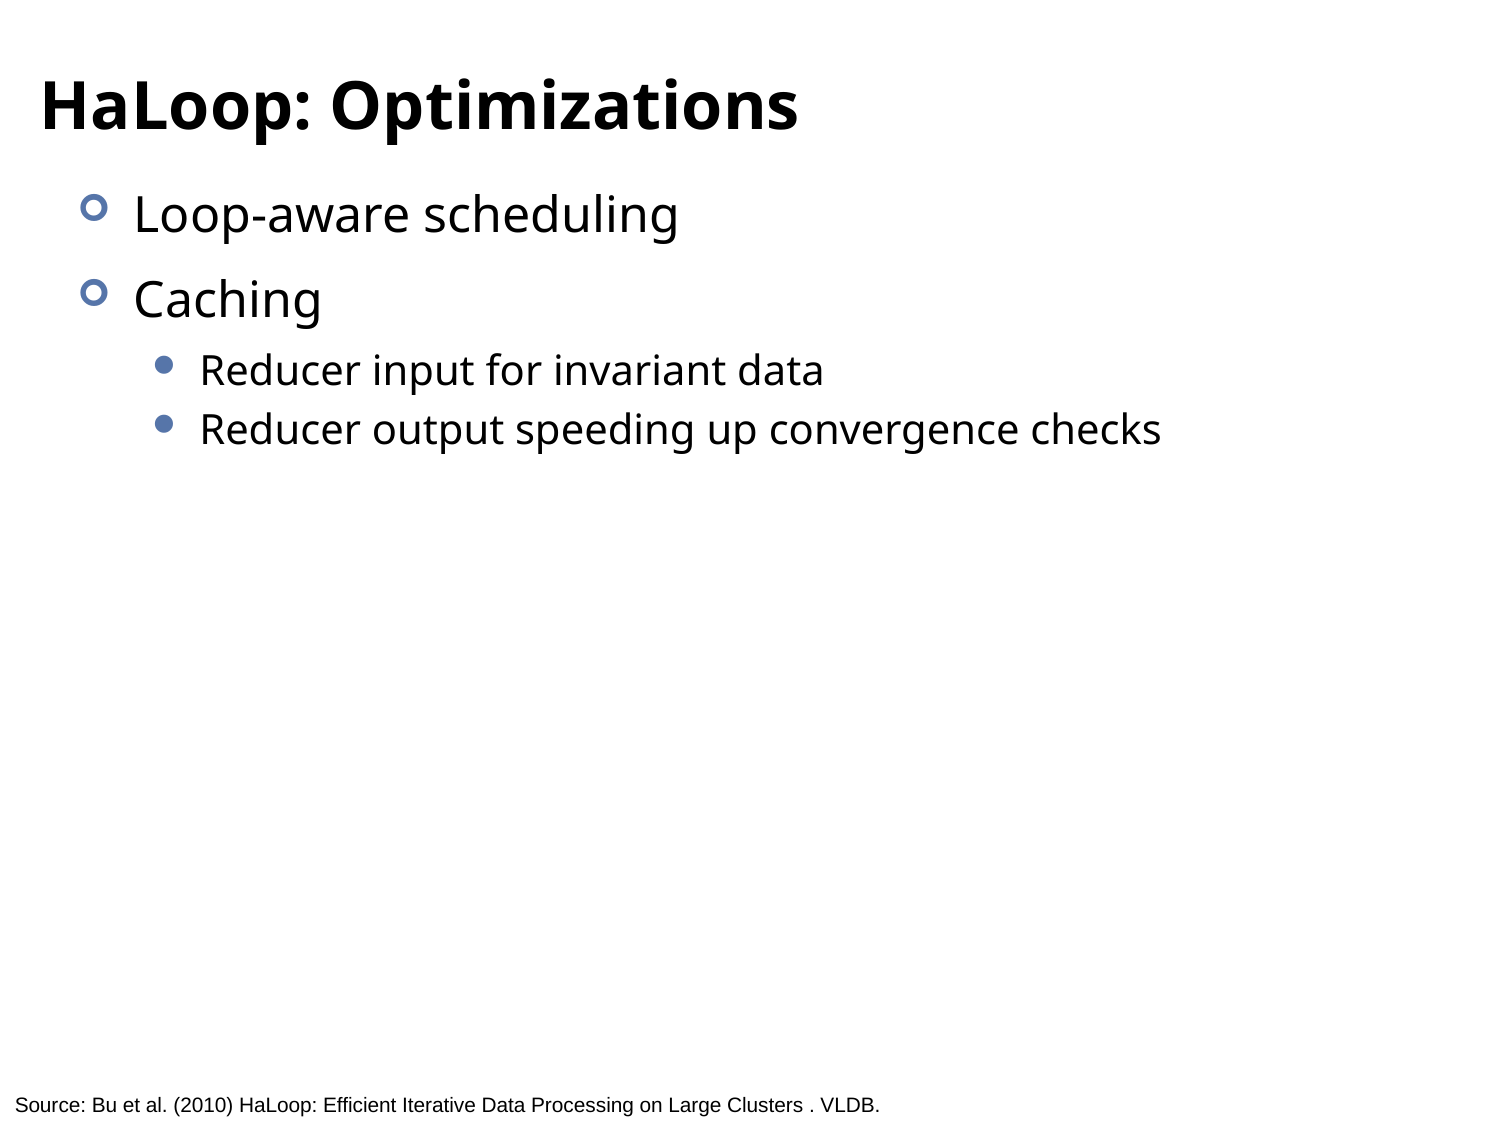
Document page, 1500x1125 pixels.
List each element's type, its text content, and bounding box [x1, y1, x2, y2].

title HaLoop: Optimizations [24, 18, 1451, 188]
text_box Source: Bu et al. (2010) HaLoop: Efficient Iterative Data Processing on Large Clusters . VLDB. [0, 1084, 1388, 1125]
list Loop-aware scheduling Caching Reducer input for invariant data Reducer output speeding up convergence checks [62, 174, 1451, 1013]
